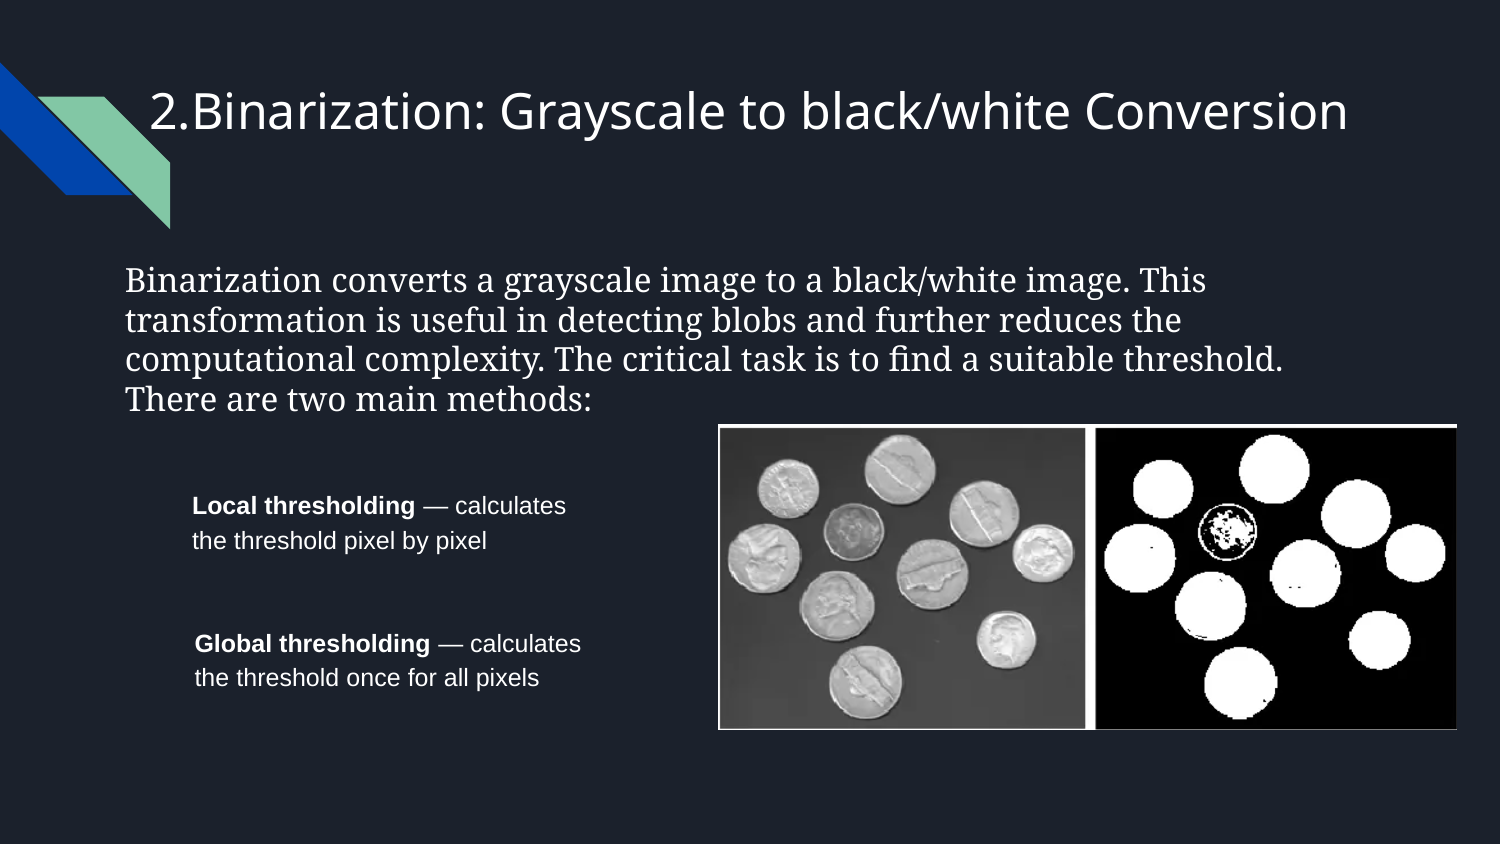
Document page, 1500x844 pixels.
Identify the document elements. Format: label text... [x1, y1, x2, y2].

text_box Binarization converts a grayscale image to a black/white image. This transformation is useful in detecting blobs and further reduces the computational complexity. The critical task is to find a suitable threshold. There are two main methods: [109, 243, 1391, 434]
text_box Global thresholding — calculates the threshold once for all pixels [104, 607, 597, 707]
picture [718, 424, 1458, 730]
title 2.Binarization: Grayscale to black/white Conversion [134, 64, 1488, 215]
text_box Local thresholding — calculates the threshold pixel by pixel [102, 470, 595, 569]
